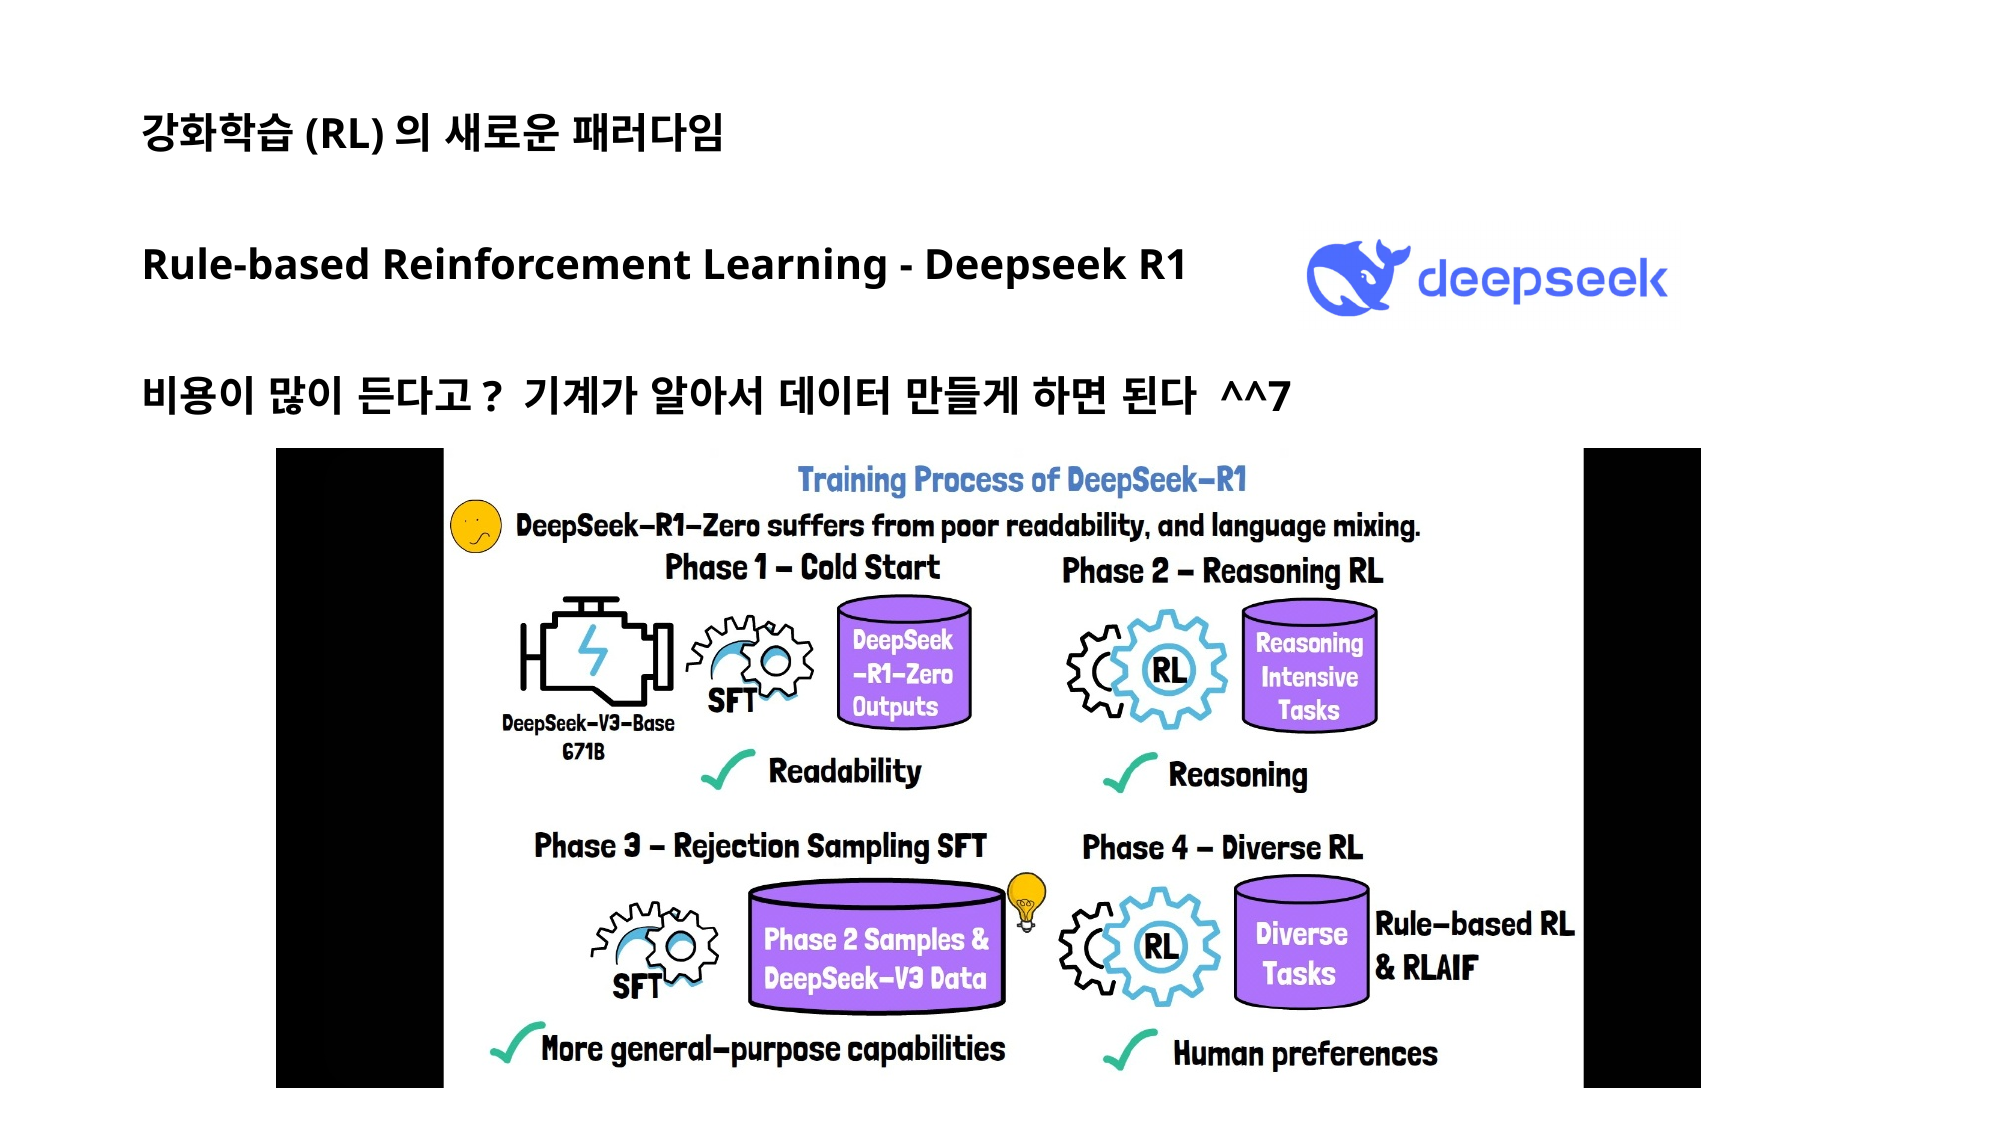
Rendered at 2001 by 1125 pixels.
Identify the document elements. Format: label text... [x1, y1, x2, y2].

picture [1297, 221, 1681, 330]
list 강화학습(RL)의 새로운 패러다임 Rule-based Reinforcement Learning - Deepseek R1 비용이 많이 든다고? 기계가 알아서 데이터 만들게 하면 된다 ^^7 [126, 104, 1852, 819]
picture [276, 448, 1701, 1089]
